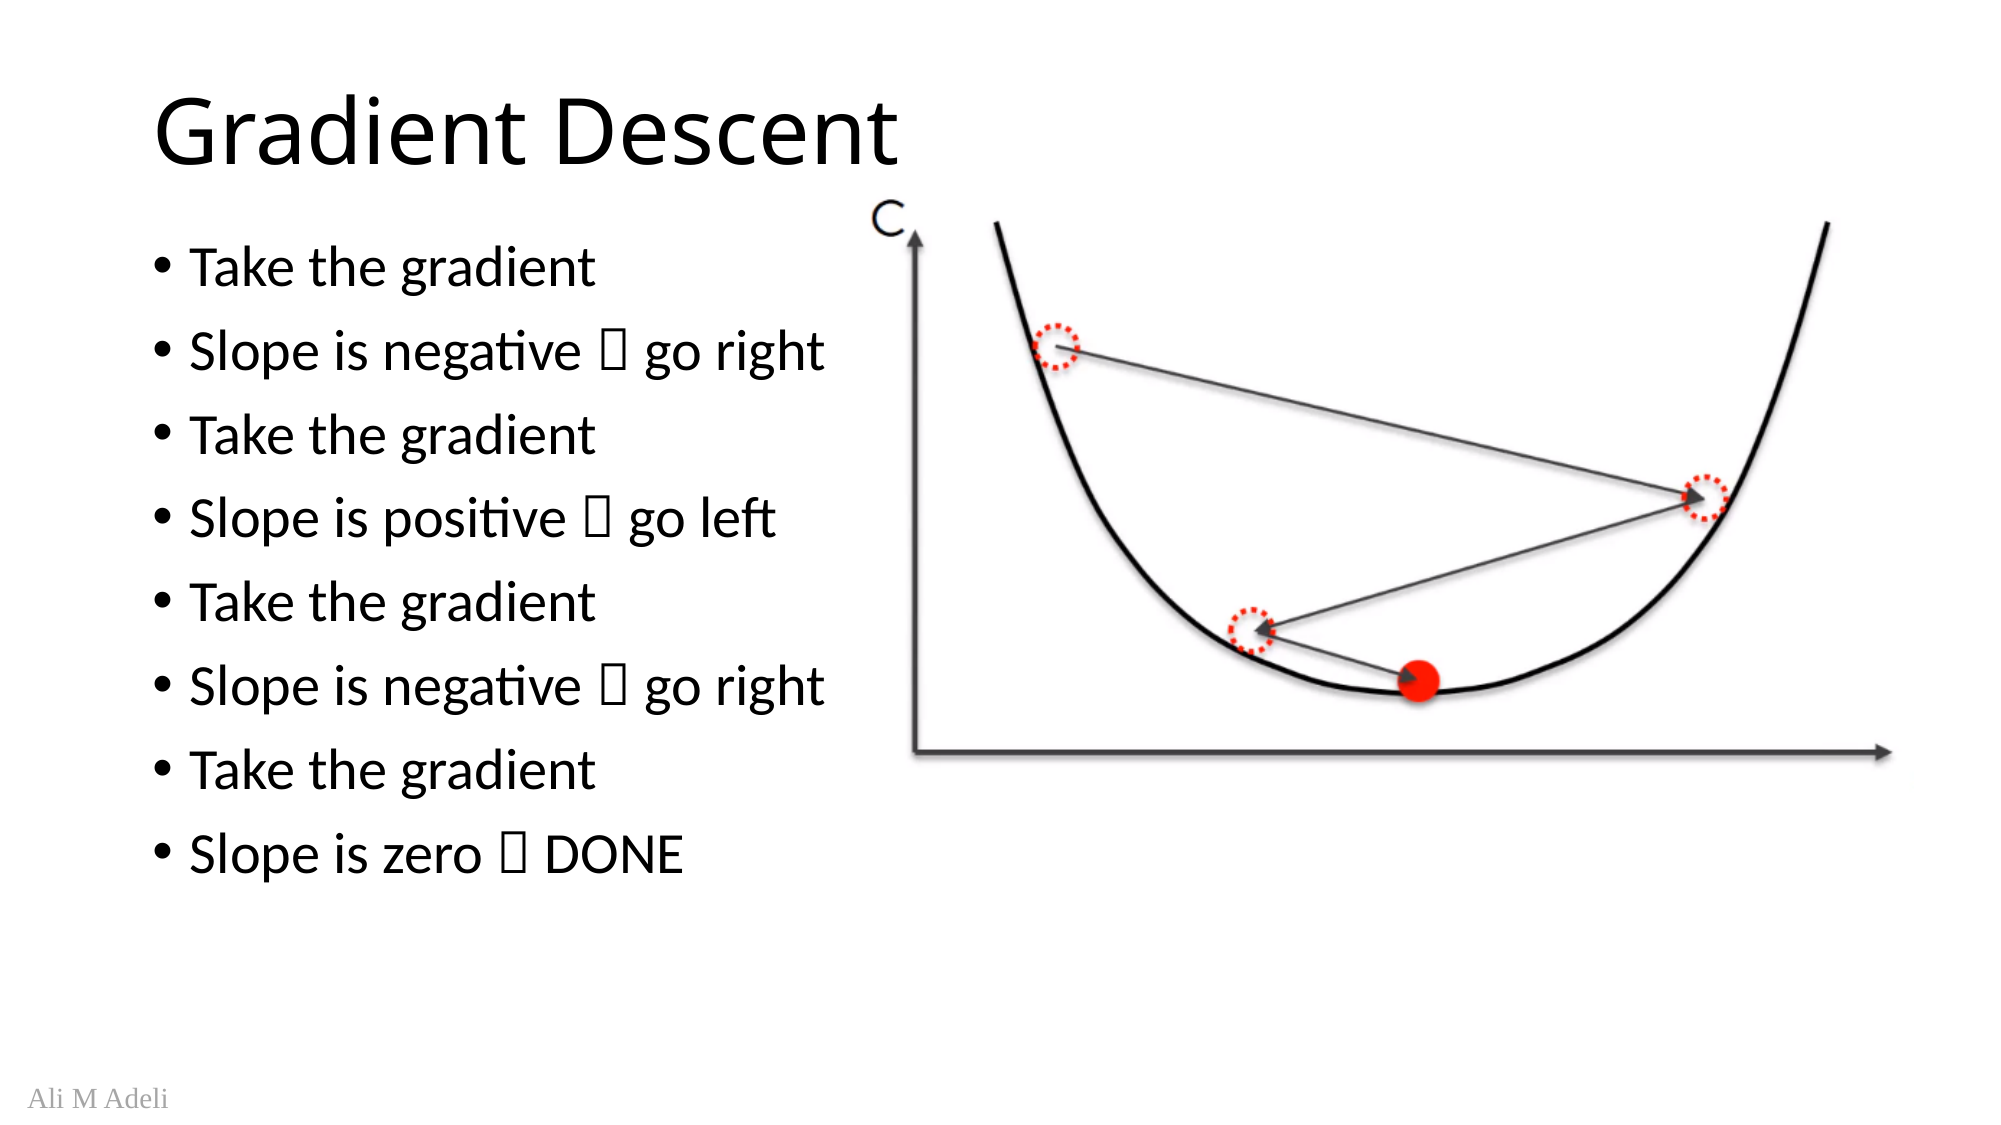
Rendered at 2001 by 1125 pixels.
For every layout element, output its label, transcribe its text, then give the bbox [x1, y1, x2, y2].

list Take the gradient Slope is negative  go right Take the gradient Slope is positive  go left Take the gradient Slope is negative  go right Take the gradient Slope is zero  DONE [137, 228, 1035, 1020]
picture [857, 178, 1914, 794]
title Gradient Descent [137, 59, 1863, 210]
